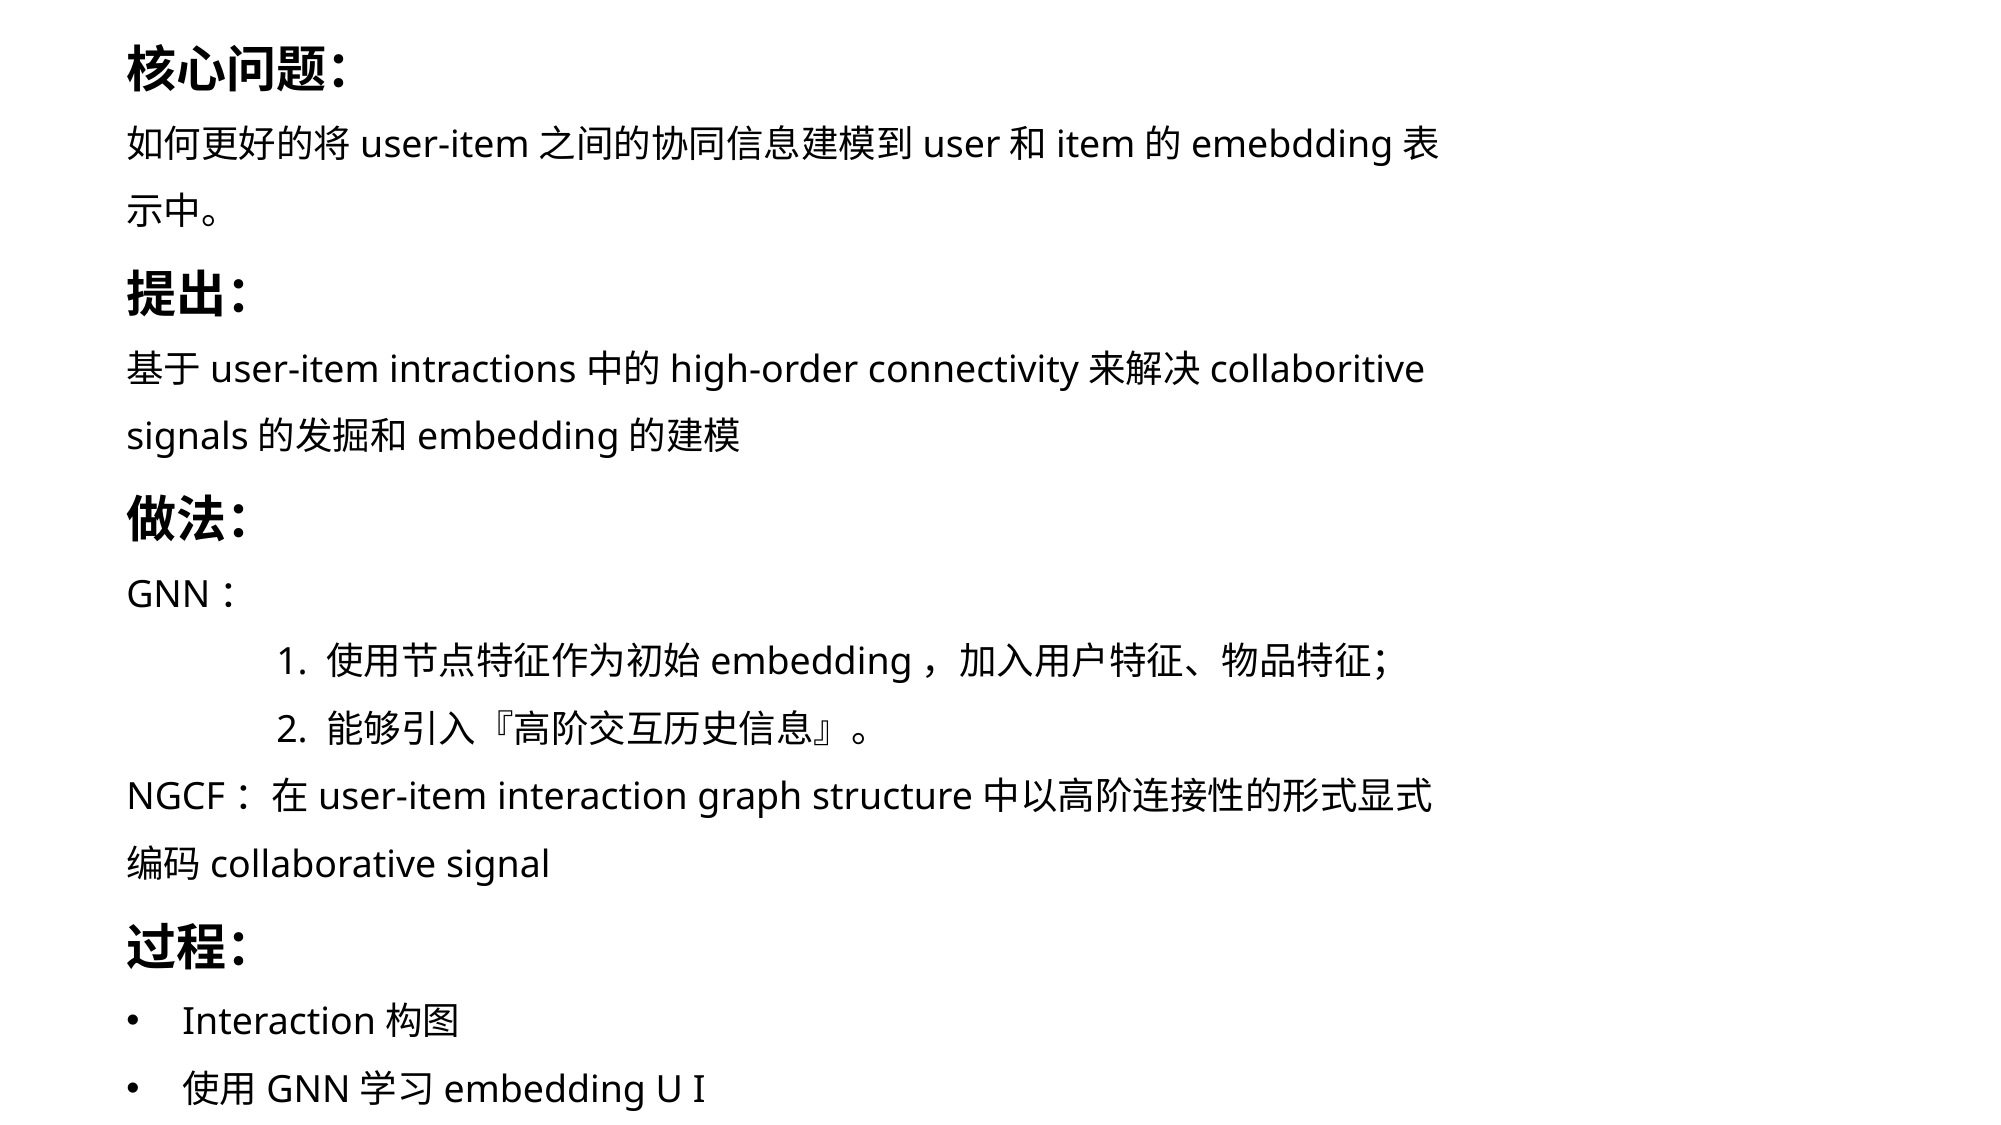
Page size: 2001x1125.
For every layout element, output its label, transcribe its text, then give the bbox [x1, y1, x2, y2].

text_box 核心问题： 如何更好的将user-item之间的协同信息建模到user和item的emebdding表示中。 提出： 基于user-item intractions中的high-order connectivity来解决collaboritive signals的发掘和embedding的建模 做法： GNN： 1. 使用节点特征作为初始embedding，加入用户特征、物品特征； 2. 能够引入『高阶交互历史信息』。 NGCF：在user-item interaction graph structure中以高阶连接性的形式显式编码collaborative signal 过程： Interaction构图 使用GNN学习embedding U I 使用UIT近似交互矩阵S [111, 0, 1481, 1125]
